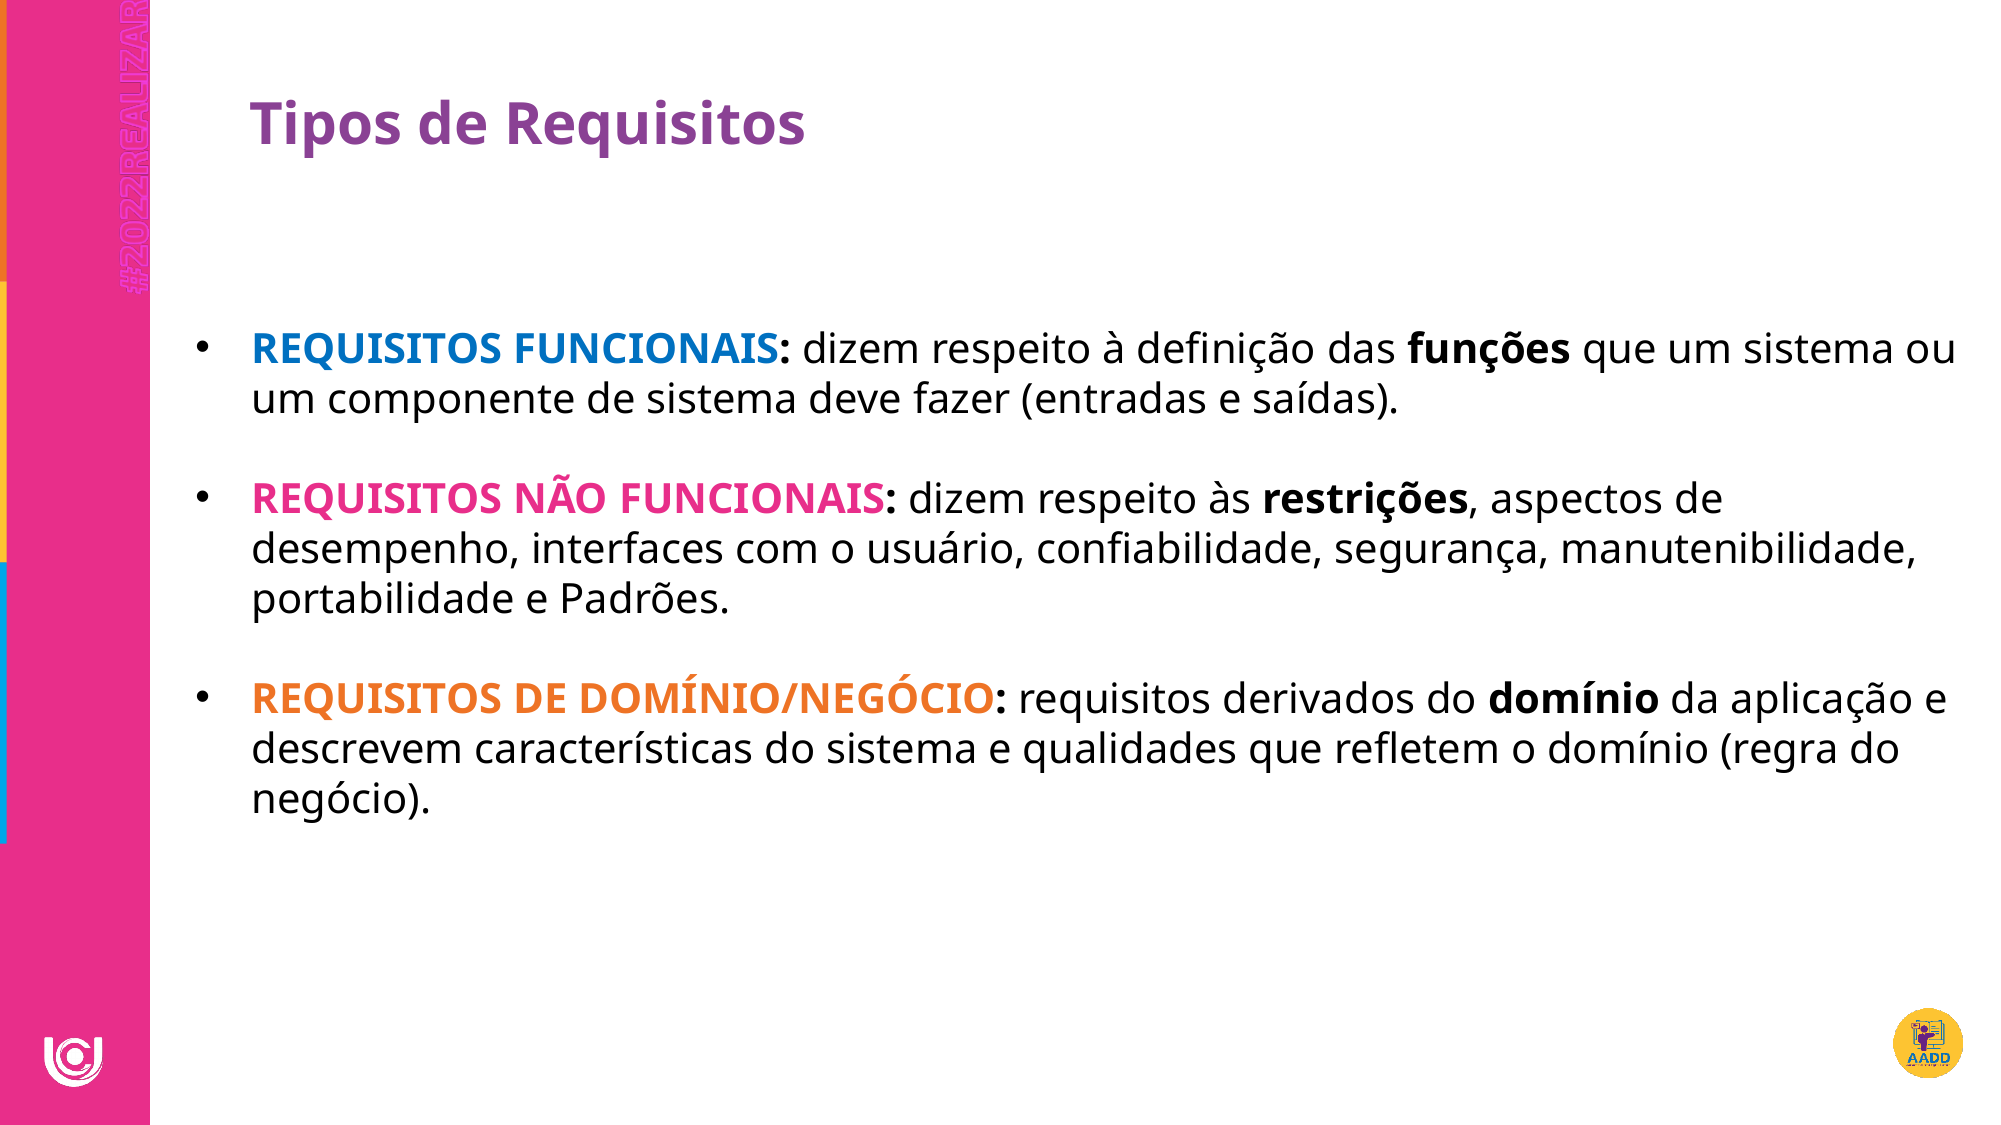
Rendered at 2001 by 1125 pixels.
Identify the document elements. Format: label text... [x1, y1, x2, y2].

picture [44, 1037, 106, 1088]
picture [1893, 1008, 1963, 1078]
picture [101, 0, 163, 309]
list Tipos de Requisitos [196, 43, 1913, 196]
text_box REQUISITOS FUNCIONAIS: dizem respeito à definição das funções que um sistema ou um componente de sistema deve fazer (entradas e saídas). REQUISITOS NÃO FUNCIONAIS: dizem respeito às restrições, aspectos de desempenho, interfaces com o usuário, confiabilidade, segurança, manutenibilidade, portabilidade e Padrões. REQUISITOS DE DOMÍNIO/NEGÓCIO: requisitos derivados do domínio da aplicação e descrevem características do sistema e qualidades que refletem o domínio (regra do negócio). [180, 314, 1982, 829]
